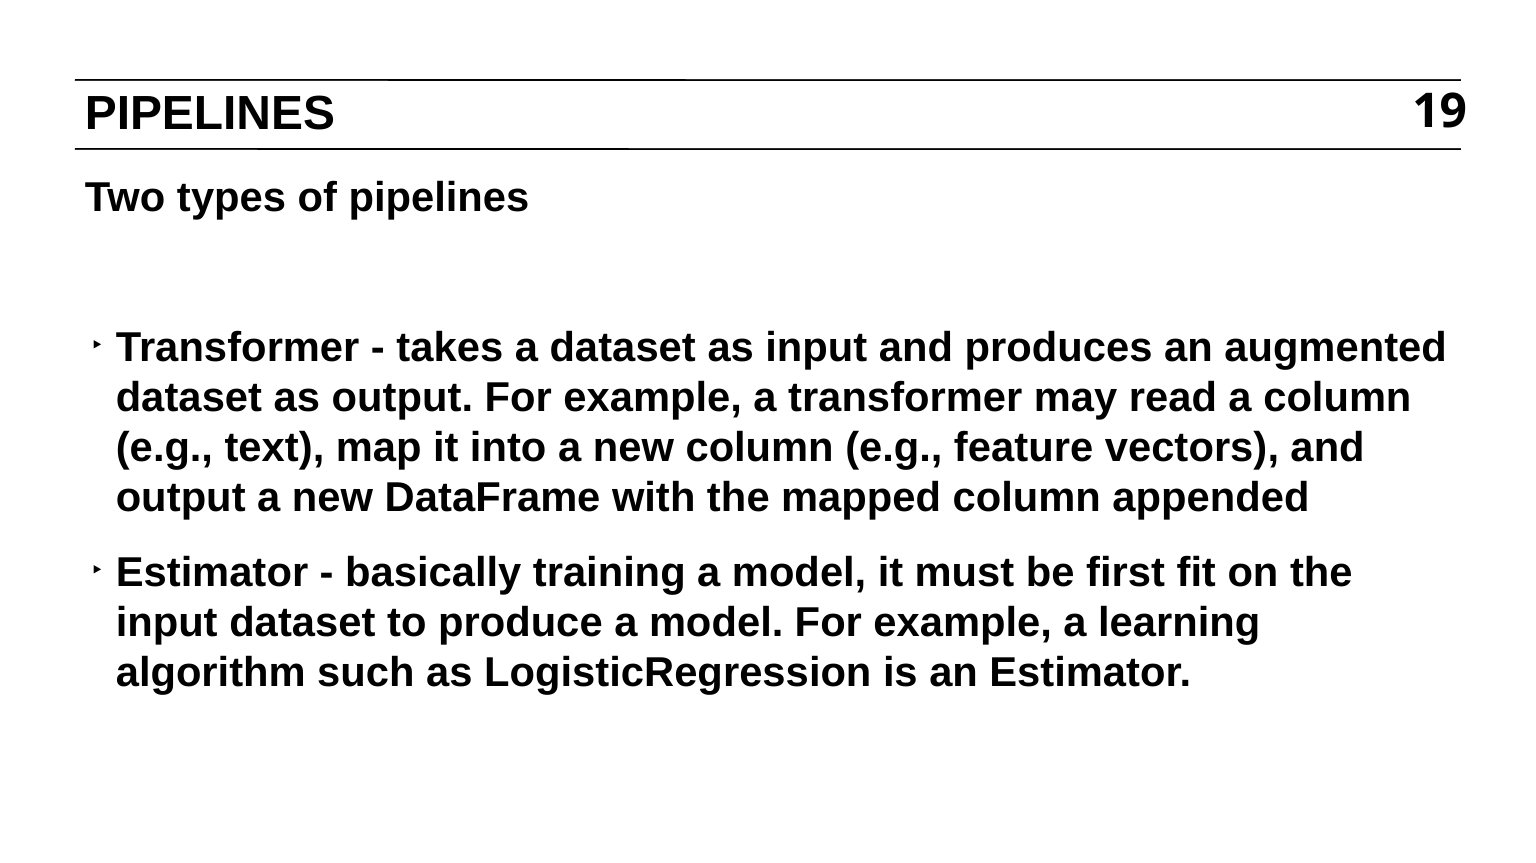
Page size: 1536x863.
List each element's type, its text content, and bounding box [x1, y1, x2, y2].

list Two types of pipelines Transformer - takes a dataset as input and produces an augmented dataset as output. For example, a transformer may read a column (e.g., text), map it into a new column (e.g., feature vectors), and output a new DataFrame with the mapped column appended Estimator - basically training a model, it must be first fit on the input dataset to produce a model. For example, a learning algorithm such as LogisticRegression is an Estimator. [76, 160, 1460, 823]
title PIPELINES [76, 82, 1369, 160]
slide_number 19 [1410, 83, 1470, 142]
